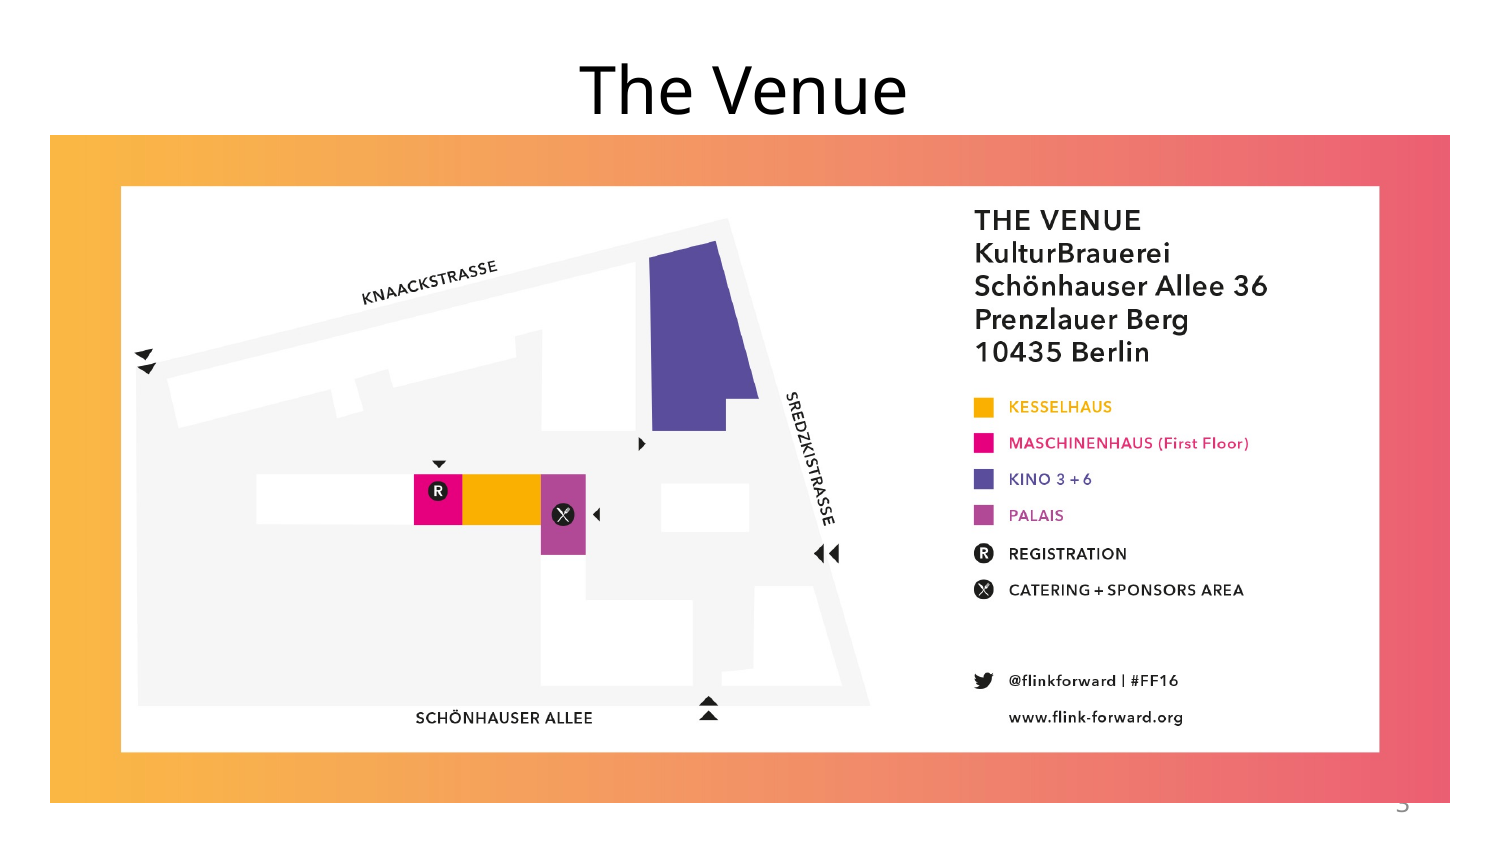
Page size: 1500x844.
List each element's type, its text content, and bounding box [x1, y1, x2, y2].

text_box The Venue [63, 40, 1425, 129]
picture [49, 135, 1451, 803]
